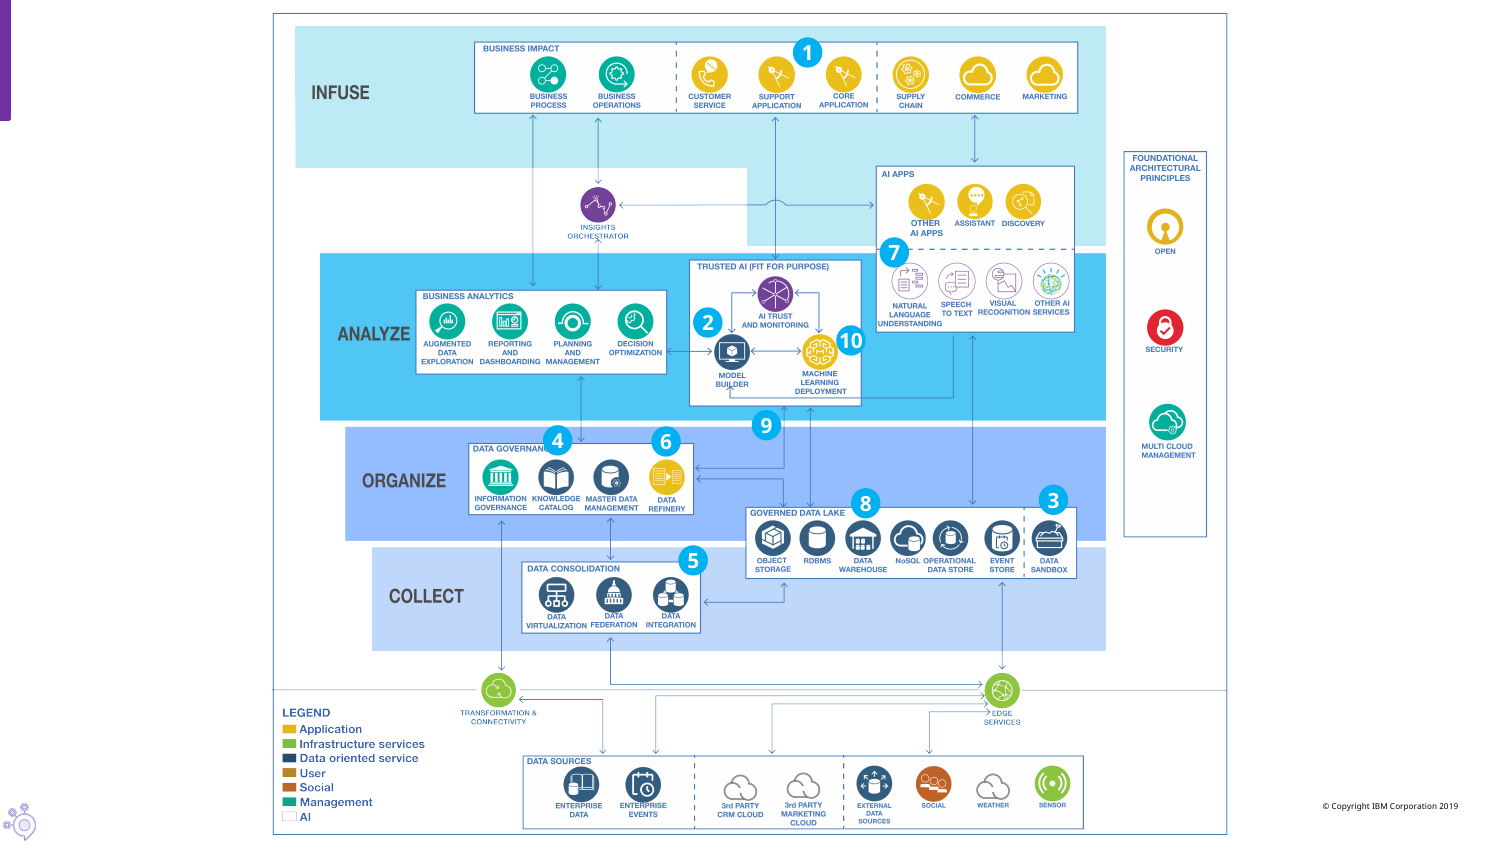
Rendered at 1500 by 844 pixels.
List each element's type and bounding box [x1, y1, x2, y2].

picture [264, 0, 1236, 844]
picture [3, 803, 36, 841]
